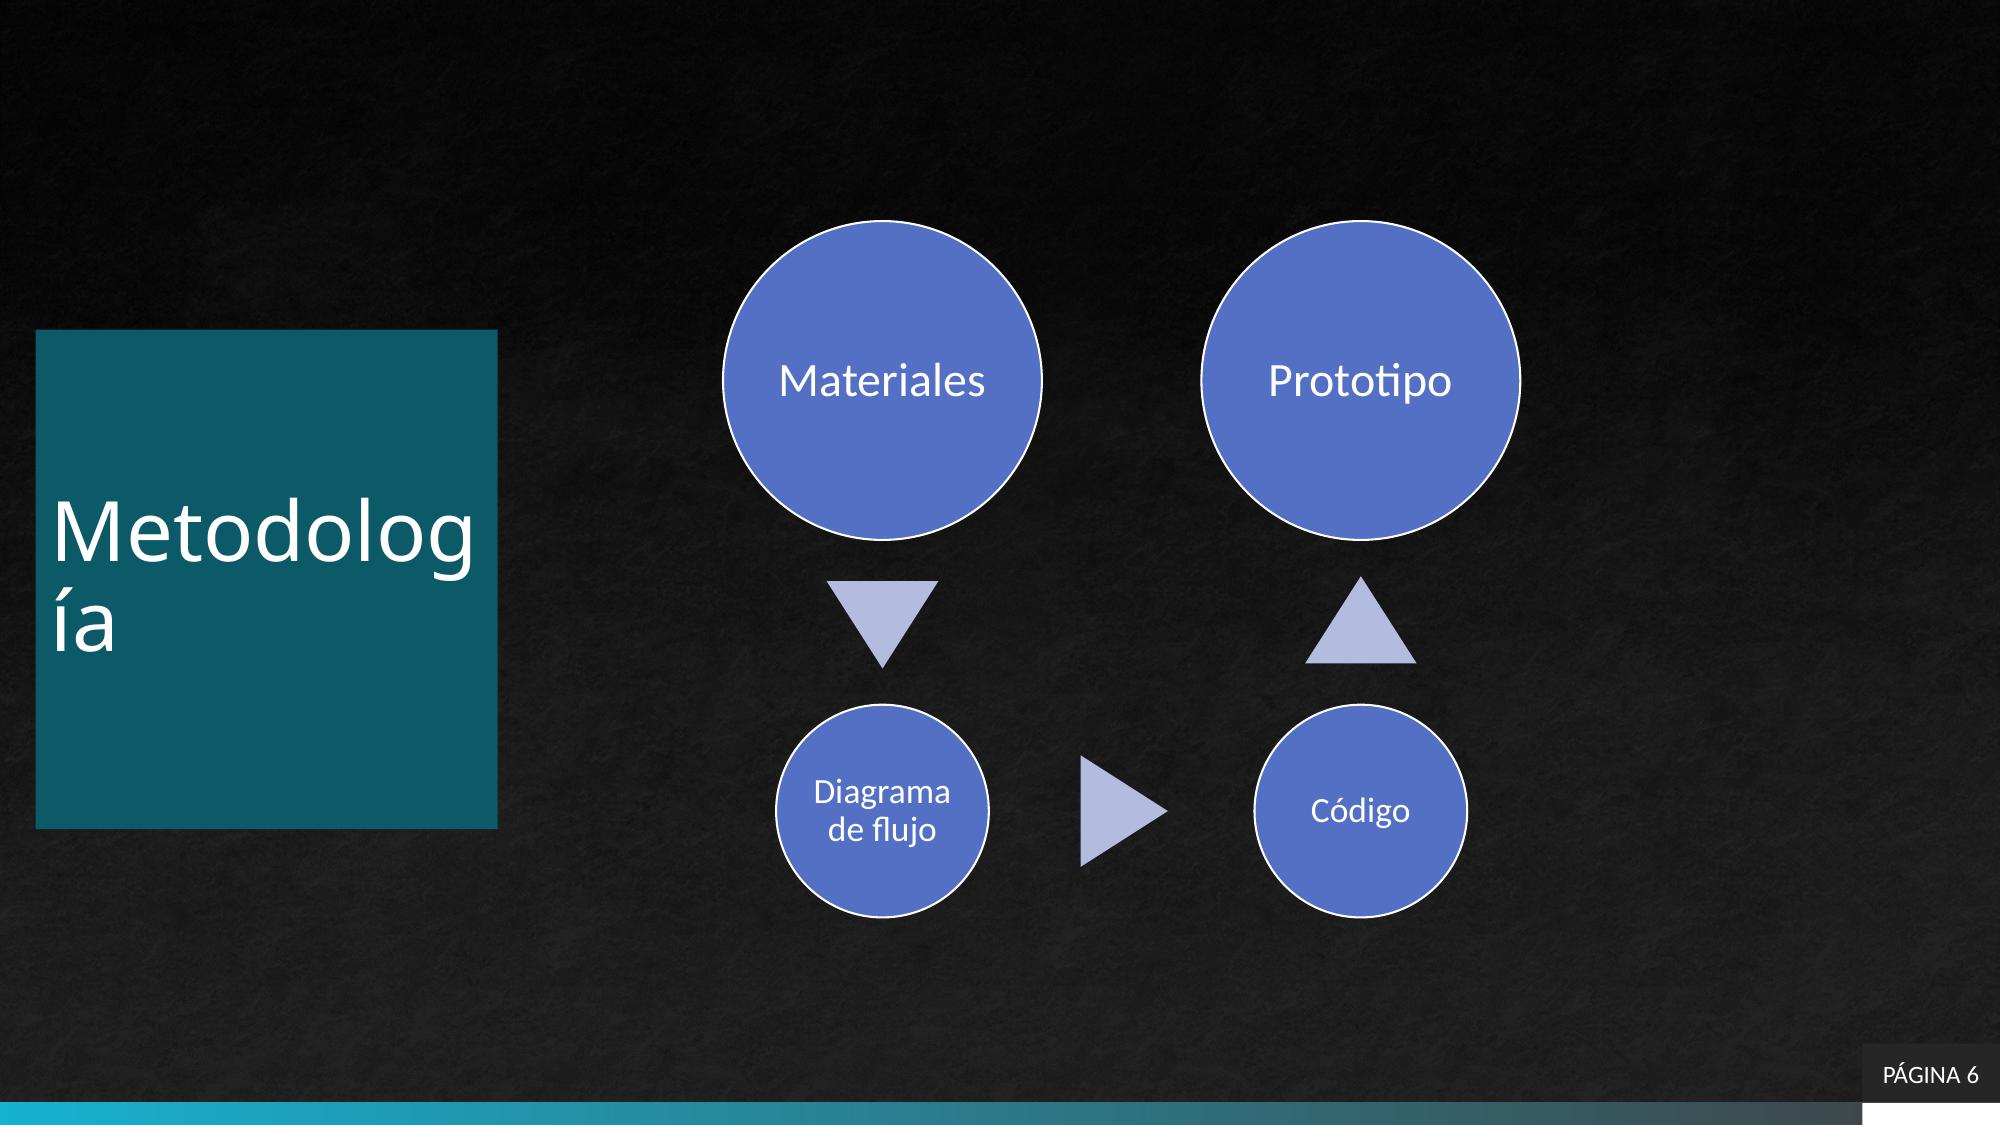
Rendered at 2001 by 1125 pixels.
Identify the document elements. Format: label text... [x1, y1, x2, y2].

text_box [637, 220, 1607, 971]
title Metodología [35, 329, 498, 830]
slide_number PÁGINA 6 [1862, 1043, 2000, 1103]
picture [0, 0, 2000, 1103]
